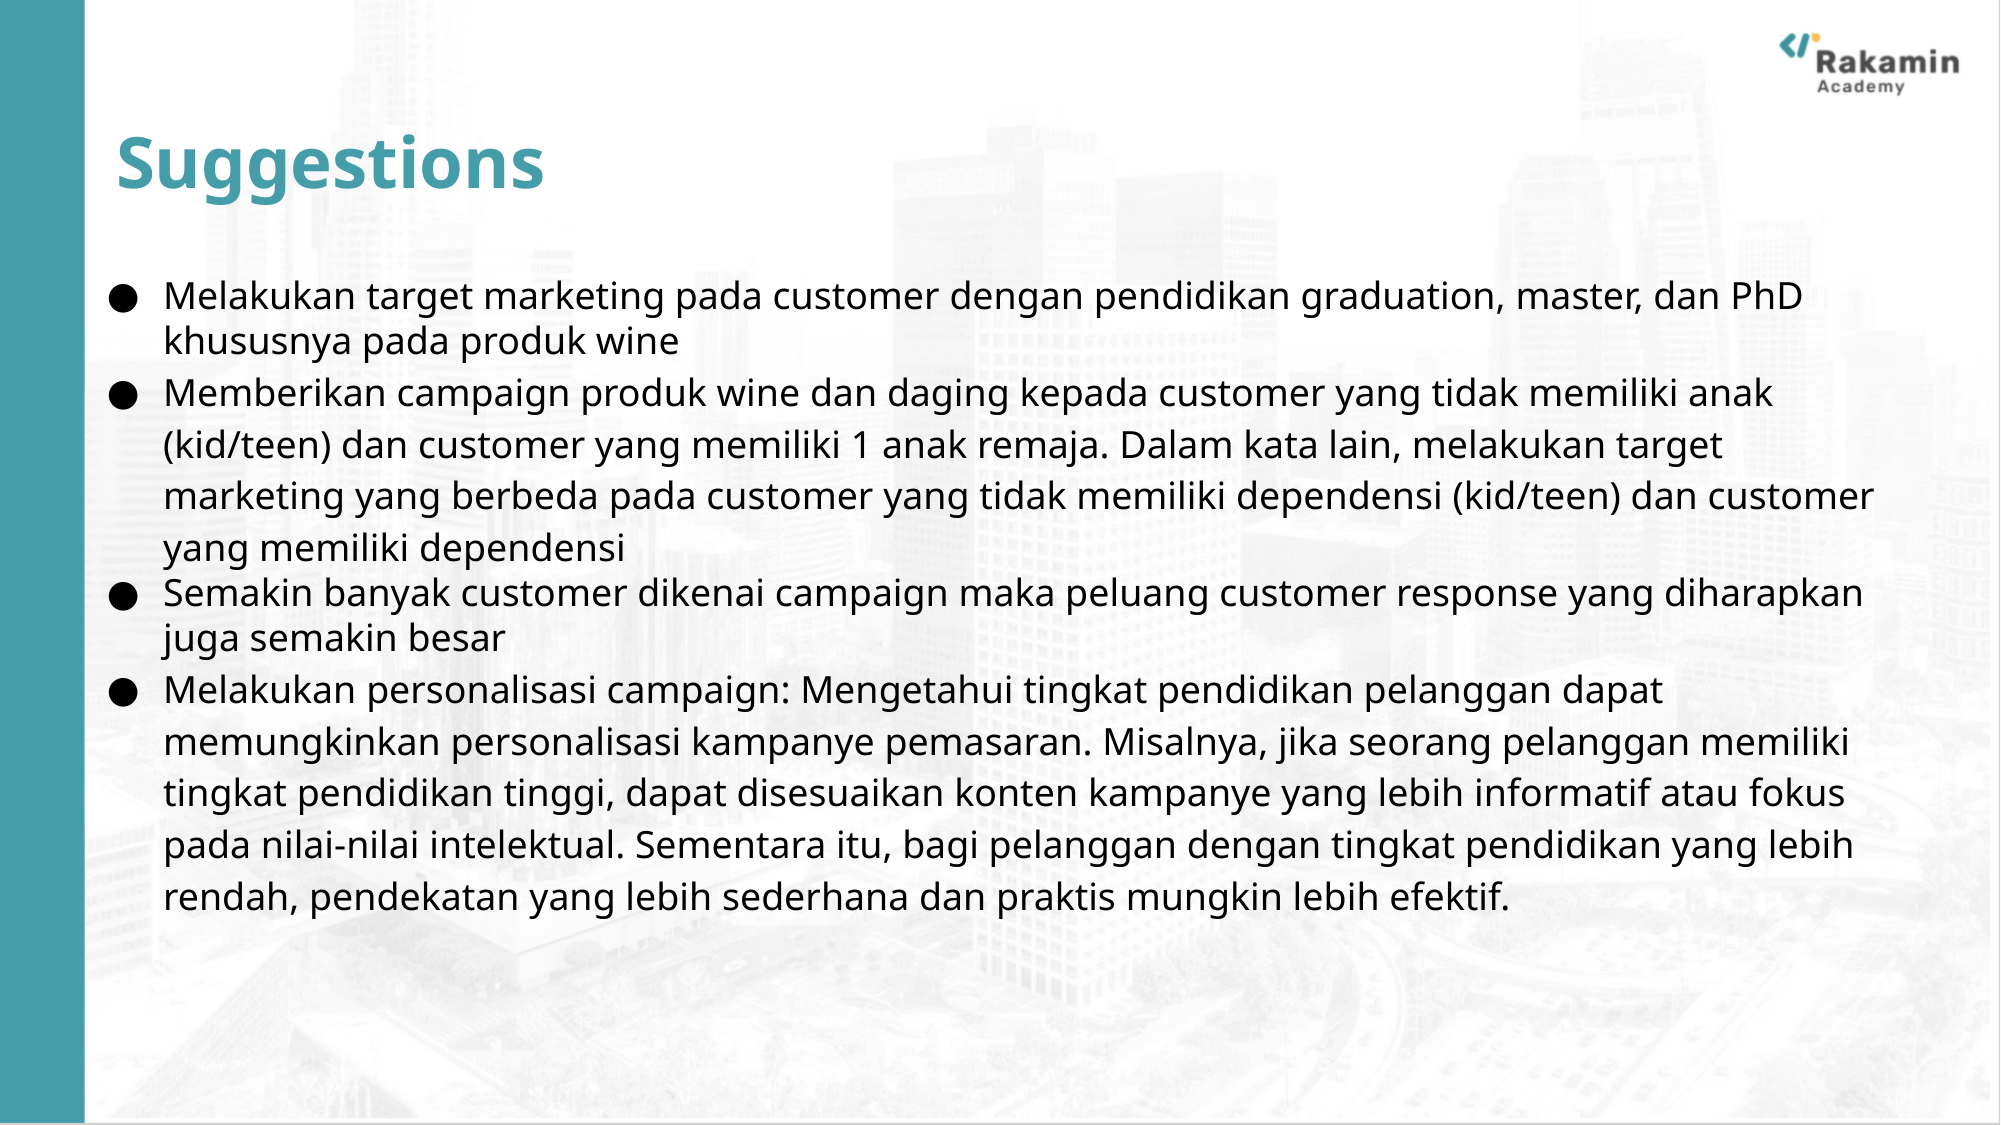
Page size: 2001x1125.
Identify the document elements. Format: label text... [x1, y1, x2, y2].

picture [0, 0, 2001, 1125]
title Suggestions [96, 97, 1932, 223]
list Melakukan target marketing pada customer dengan pendidikan graduation, master, dan PhD khususnya pada produk wine Memberikan campaign produk wine dan daging kepada customer yang tidak memiliki anak (kid/teen) dan customer yang memiliki 1 anak remaja. Dalam kata lain, melakukan target marketing yang berbeda pada customer yang tidak memiliki dependensi (kid/teen) dan customer yang memiliki dependensi Semakin banyak customer dikenai campaign maka peluang customer response yang diharapkan juga semakin besar Melakukan personalisasi campaign: Mengetahui tingkat pendidikan pelanggan dapat memungkinkan personalisasi kampanye pemasaran. Misalnya, jika seorang pelanggan memiliki tingkat pendidikan tinggi, dapat disesuaikan konten kampanye yang lebih informatif atau fokus pada nilai-nilai intelektual. Sementara itu, bagi pelanggan dengan tingkat pendidikan yang lebih rendah, pendekatan yang lebih sederhana dan praktis mungkin lebih efektif. [68, 252, 1932, 1000]
